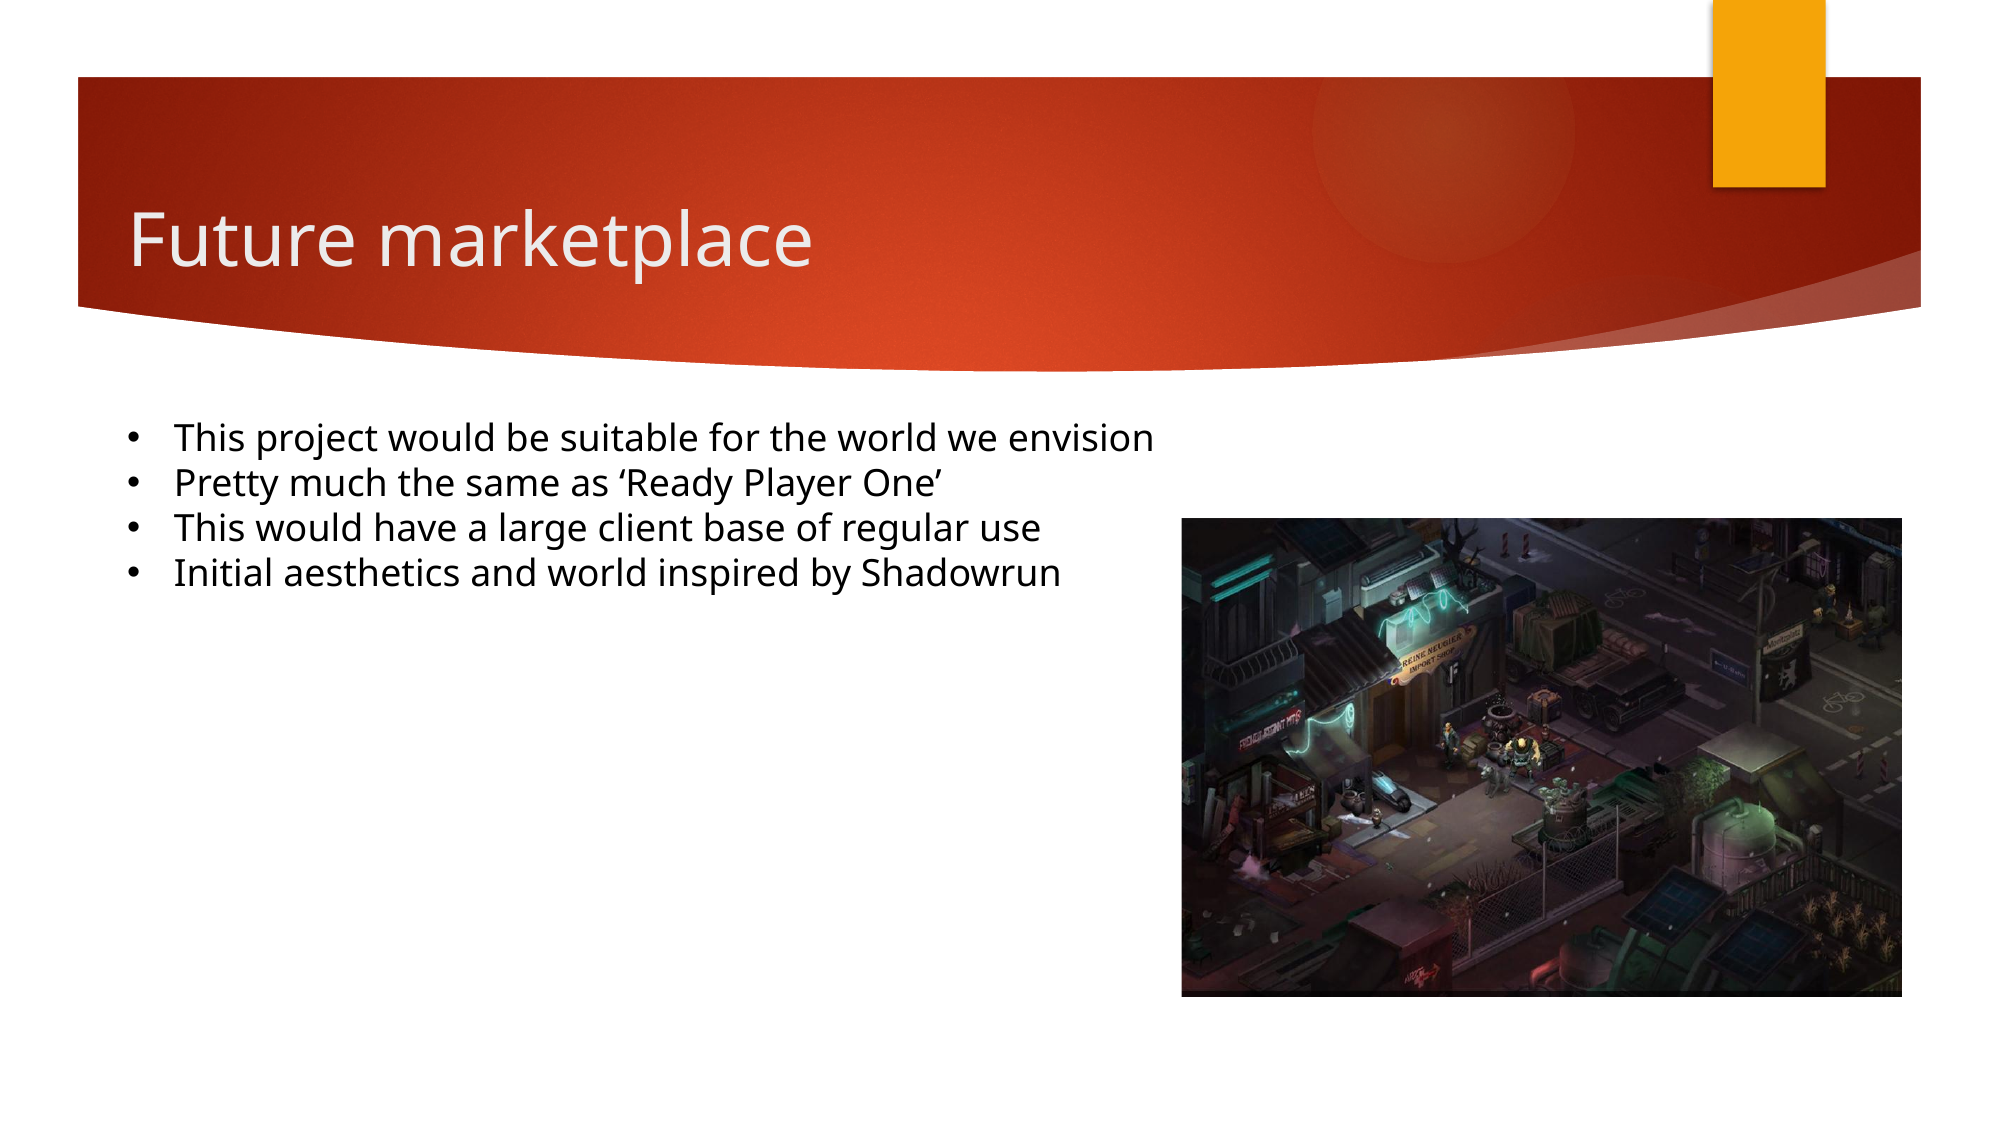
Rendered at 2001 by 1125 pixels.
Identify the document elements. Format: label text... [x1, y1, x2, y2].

picture [1181, 518, 1903, 997]
text_box This project would be suitable for the world we envision Pretty much the same as ‘Ready Player One’ This would have a large client base of regular use Initial aesthetics and world inspired by Shadowrun [112, 406, 1513, 602]
title Future marketplace [112, 112, 1858, 360]
